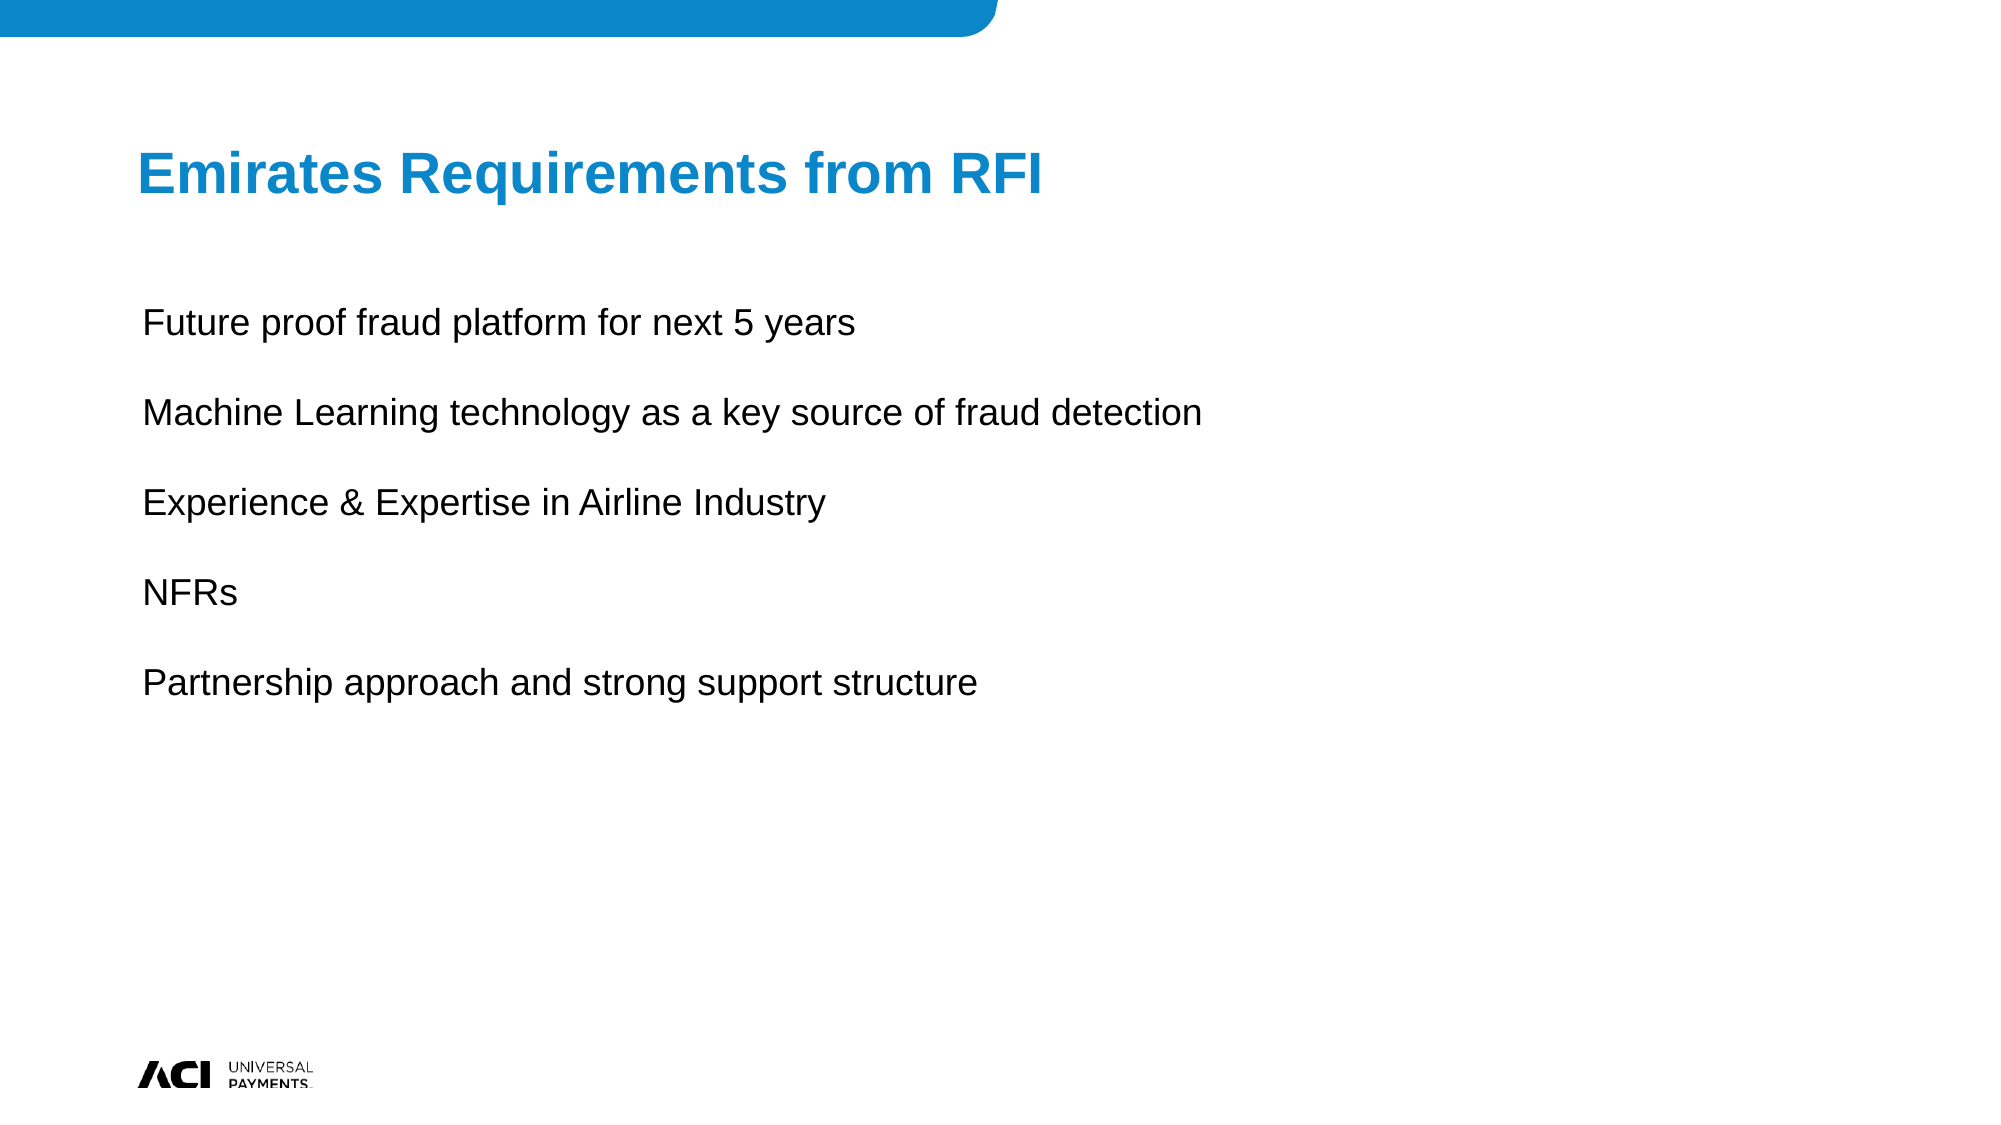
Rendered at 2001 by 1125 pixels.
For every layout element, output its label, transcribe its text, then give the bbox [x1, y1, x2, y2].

text_box Future proof fraud platform for next 5 years Machine Learning technology as a key source of fraud detection Experience & Expertise in Airline Industry NFRs Partnership approach and strong support structure [127, 290, 1873, 711]
title Emirates Requirements from RFI [137, 118, 1863, 207]
